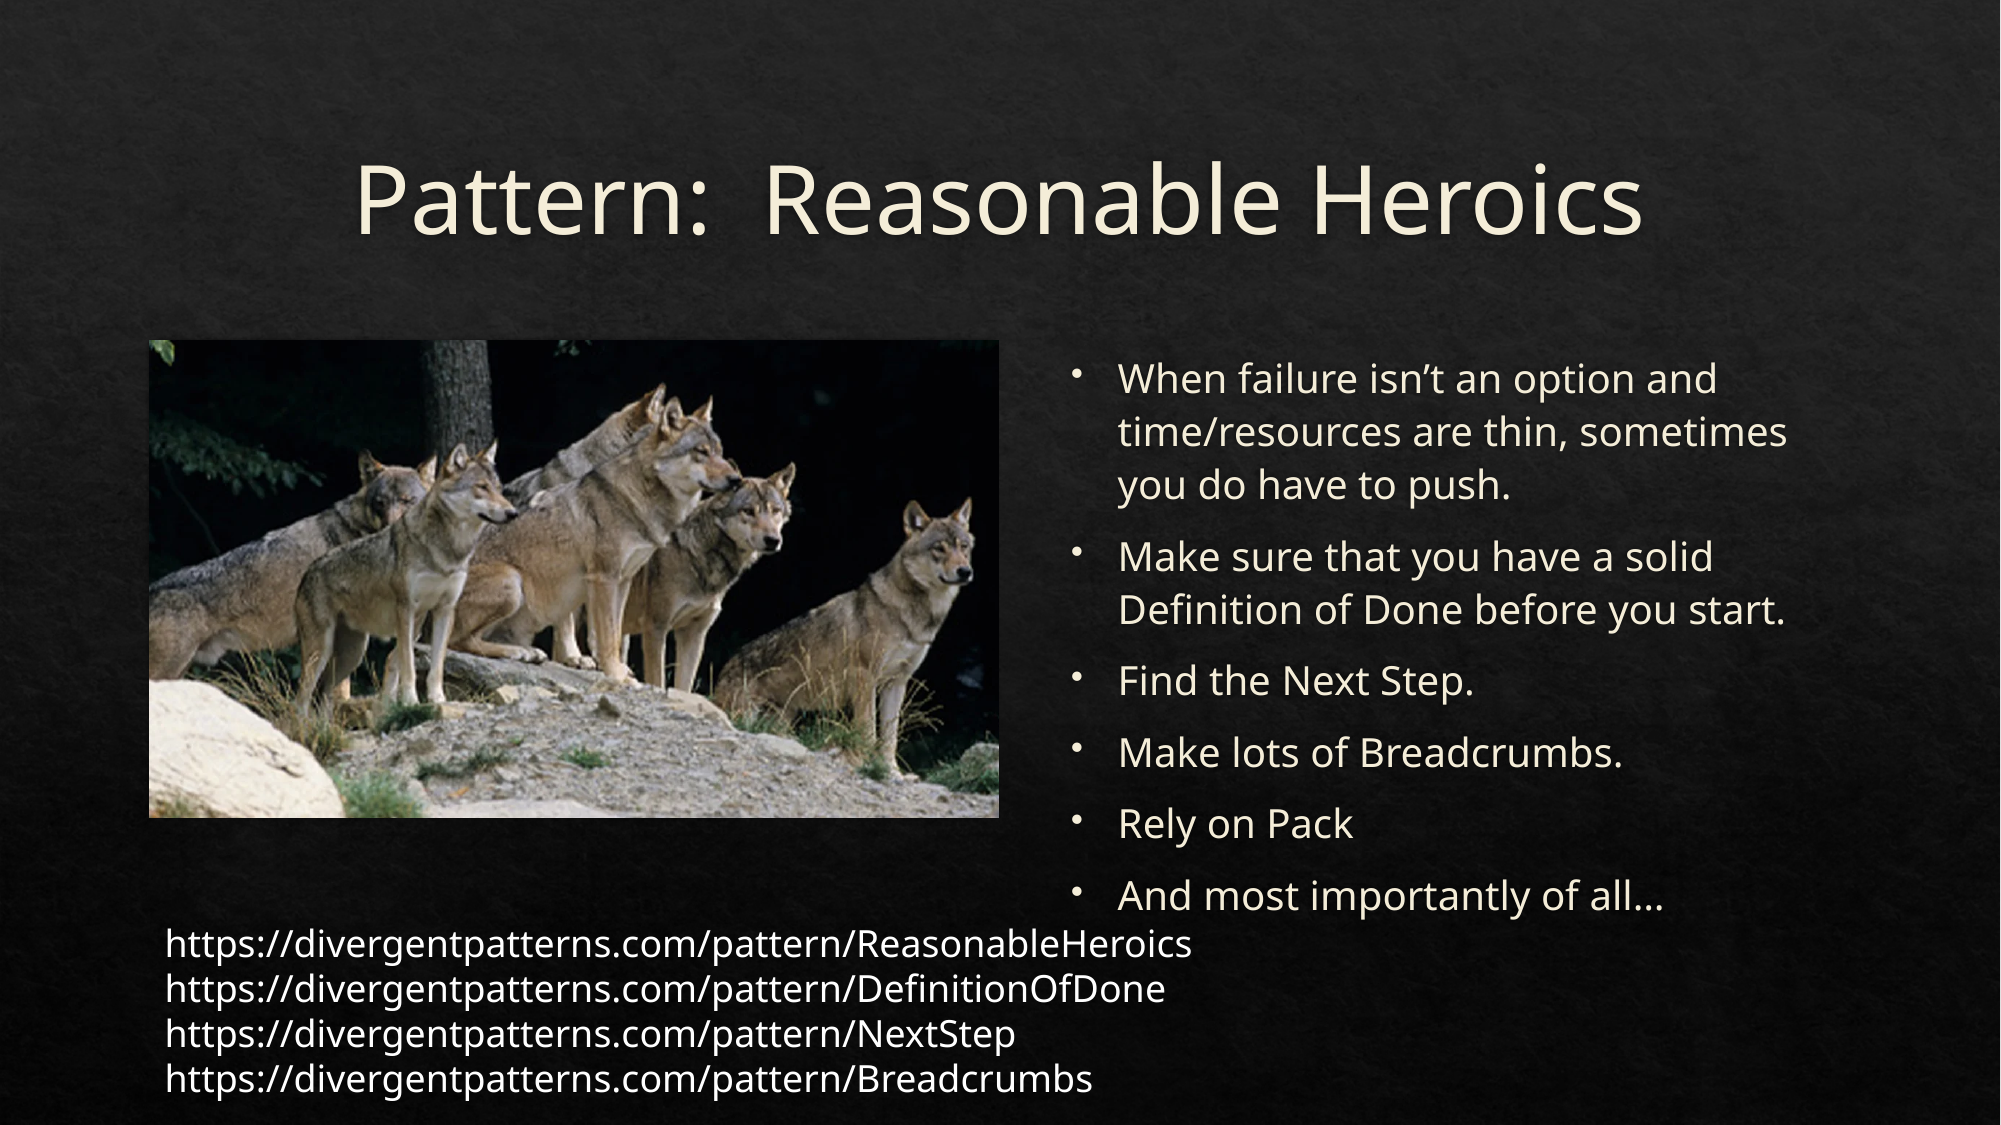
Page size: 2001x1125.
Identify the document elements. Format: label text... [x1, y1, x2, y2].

list When failure isn’t an option and time/resources are thin, sometimes you do have to push. Make sure that you have a solid Definition of Done before you start. Find the Next Step. Make lots of Breadcrumbs. Rely on Pack And most importantly of all… [1051, 340, 1849, 935]
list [149, 340, 999, 819]
text_box https://divergentpatterns.com/pattern/ReasonableHeroics https://divergentpatterns.com/pattern/DefinitionOfDone https://divergentpatterns.com/pattern/NextStep https://divergentpatterns.com/pattern/Breadcrumbs [149, 912, 1469, 1108]
title Pattern: Reasonable Heroics [149, 99, 1849, 307]
